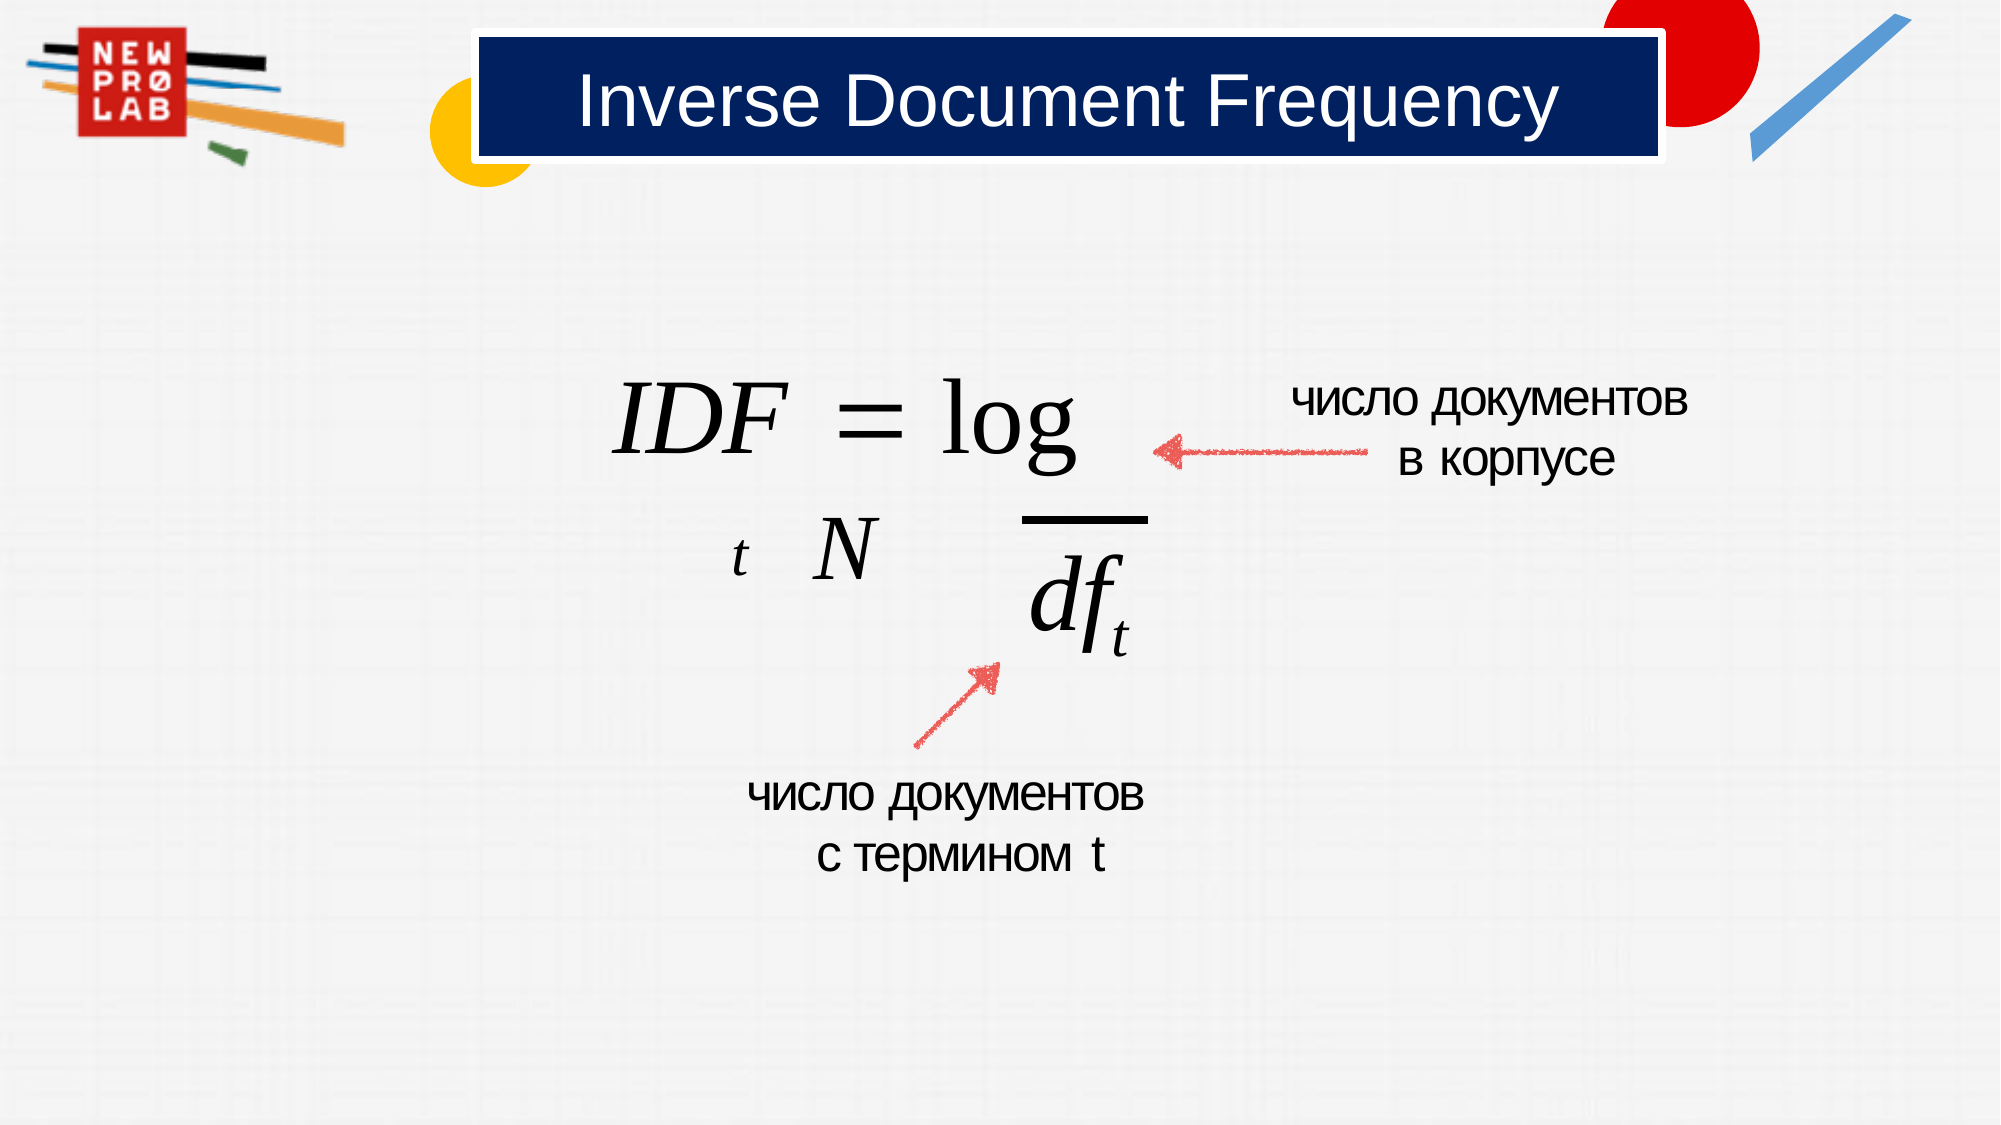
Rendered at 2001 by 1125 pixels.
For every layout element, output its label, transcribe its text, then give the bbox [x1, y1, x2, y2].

text_box [1152, 433, 1369, 472]
picture [0, 0, 2000, 1125]
text_box t число документов с термином t [745, 593, 1147, 882]
title Inverse Document Frequency [486, 50, 1652, 142]
text_box число документов в корпусе [1289, 360, 1691, 487]
text_box df [1027, 521, 1114, 593]
text_box IDF  log N [569, 344, 1120, 668]
